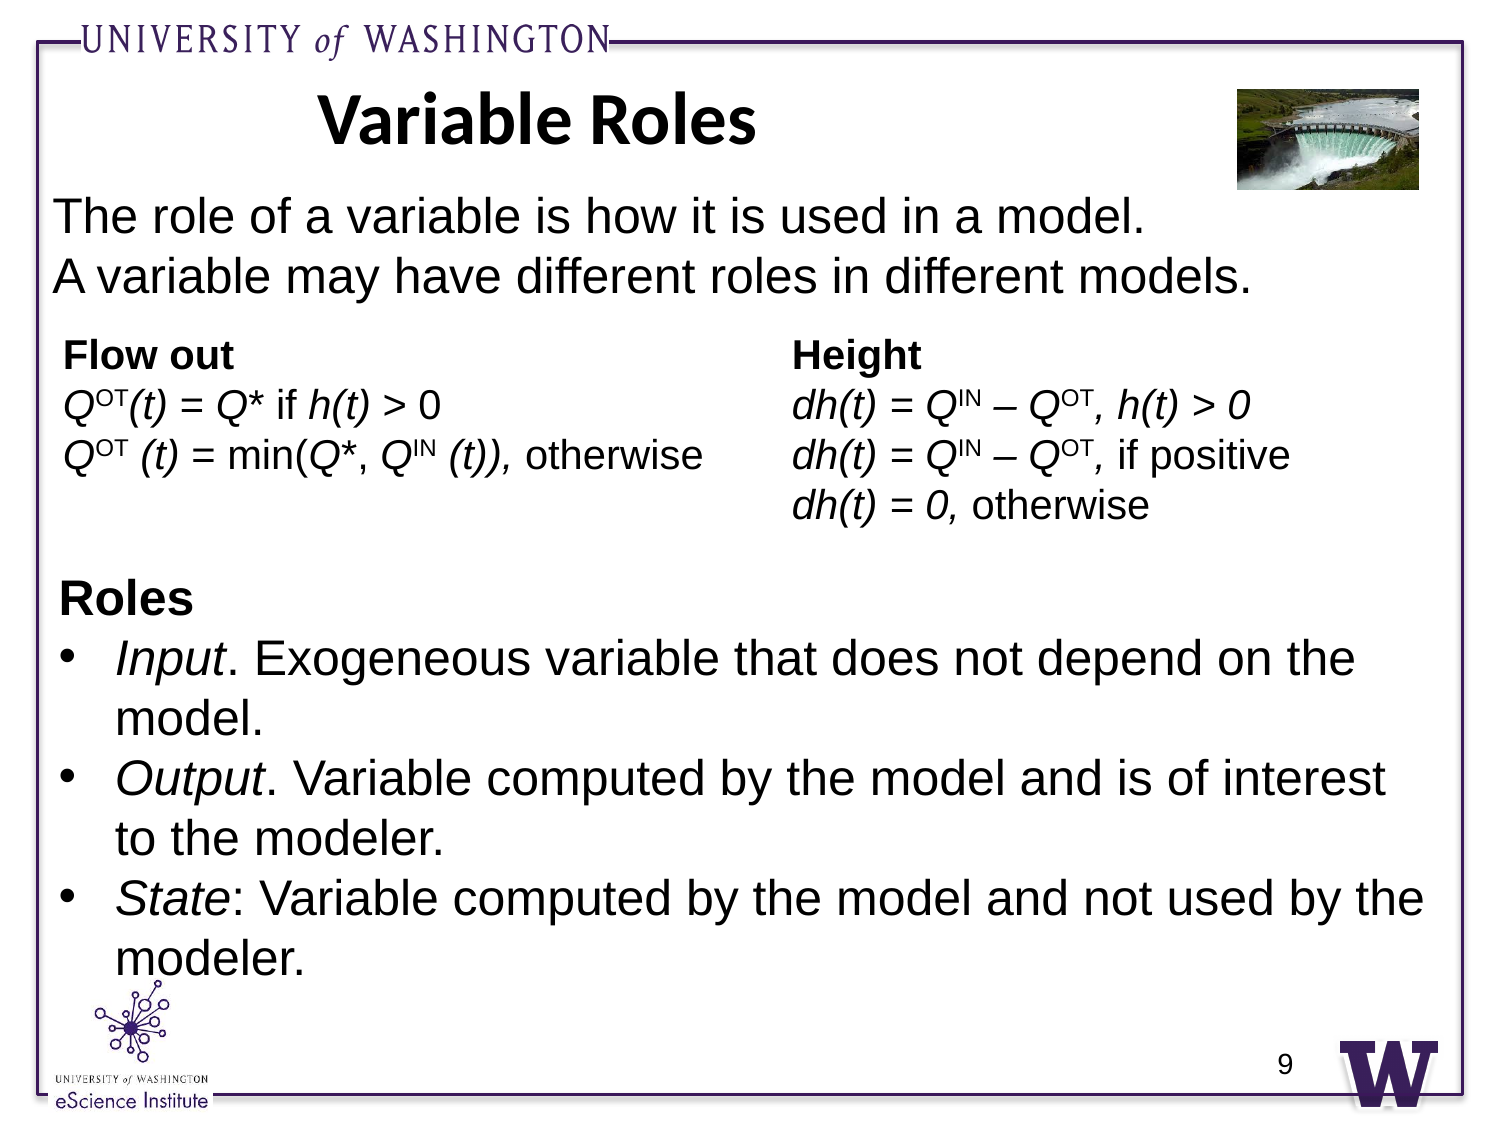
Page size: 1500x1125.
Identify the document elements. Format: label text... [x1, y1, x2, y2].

picture [1350, 1041, 1438, 1093]
text_box Flow out QOT(t) = Q* if h(t) > 0 QOT (t) = min(Q*, QIN (t)), otherwise [48, 320, 719, 486]
picture [1340, 1096, 1438, 1107]
title Variable Roles [150, 62, 925, 176]
picture [48, 994, 213, 1113]
text_box Roles Input. Exogeneous variable that does not depend on the model. Output. Variable computed by the model and is of interest to the modeler. State: Variable computed by the model and not used by the modeler. [43, 558, 1444, 994]
picture [1237, 89, 1419, 191]
slide_number 9 [1262, 1037, 1350, 1098]
text_box Height dh(t) = QIN – QOT, h(t) > 0 dh(t) = QIN – QOT, if positive dh(t) = 0, otherwise [777, 320, 1307, 536]
text_box The role of a variable is how it is used in a model. A variable may have different roles in different models. [37, 176, 1438, 312]
picture [81, 24, 609, 61]
